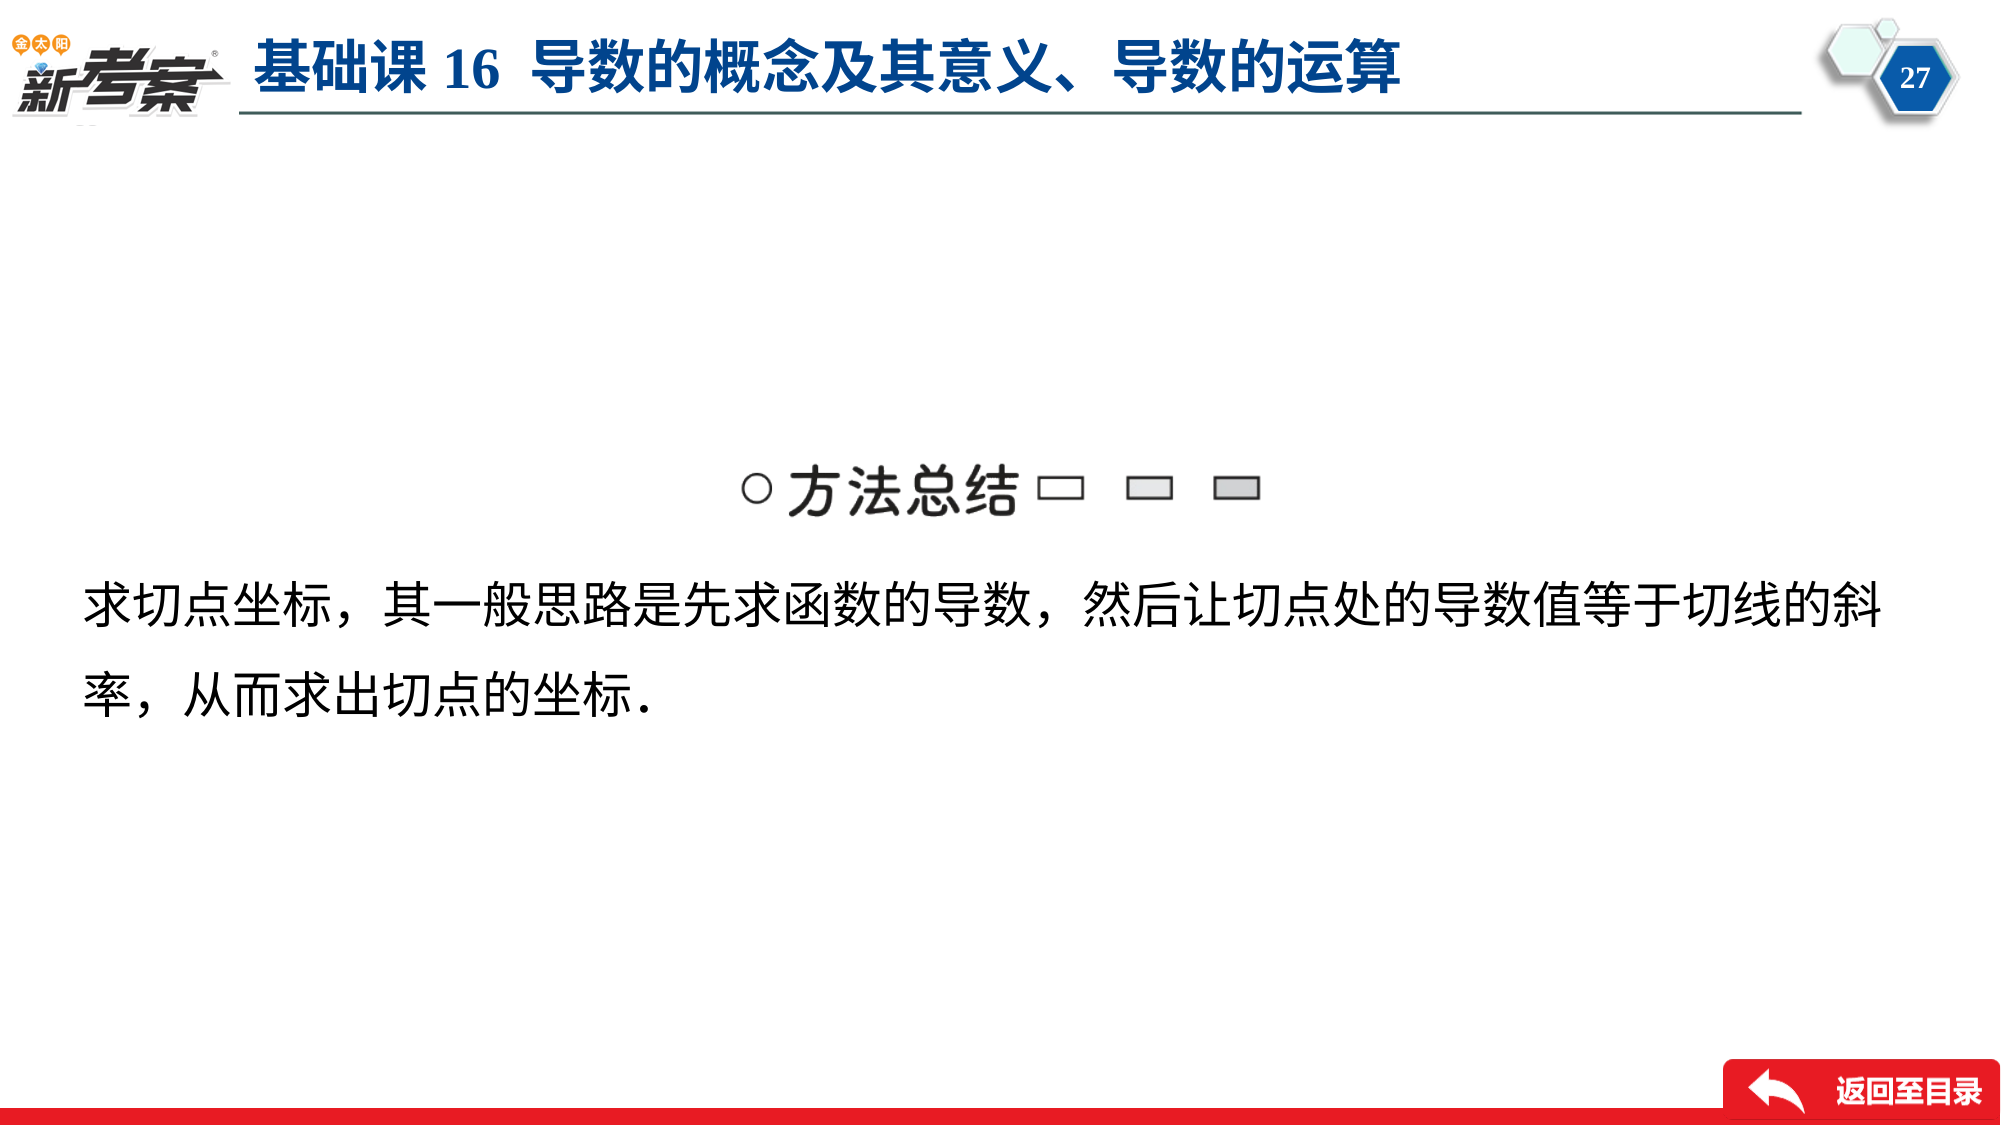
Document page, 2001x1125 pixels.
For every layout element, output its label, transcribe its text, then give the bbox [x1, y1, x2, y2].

picture [0, 0, 2001, 1125]
text_box 求切点坐标，其一般思路是先求函数的导数，然后让切点处的导数值等于切线的斜 率，从而求出切点的坐标． [82, 544, 1917, 715]
